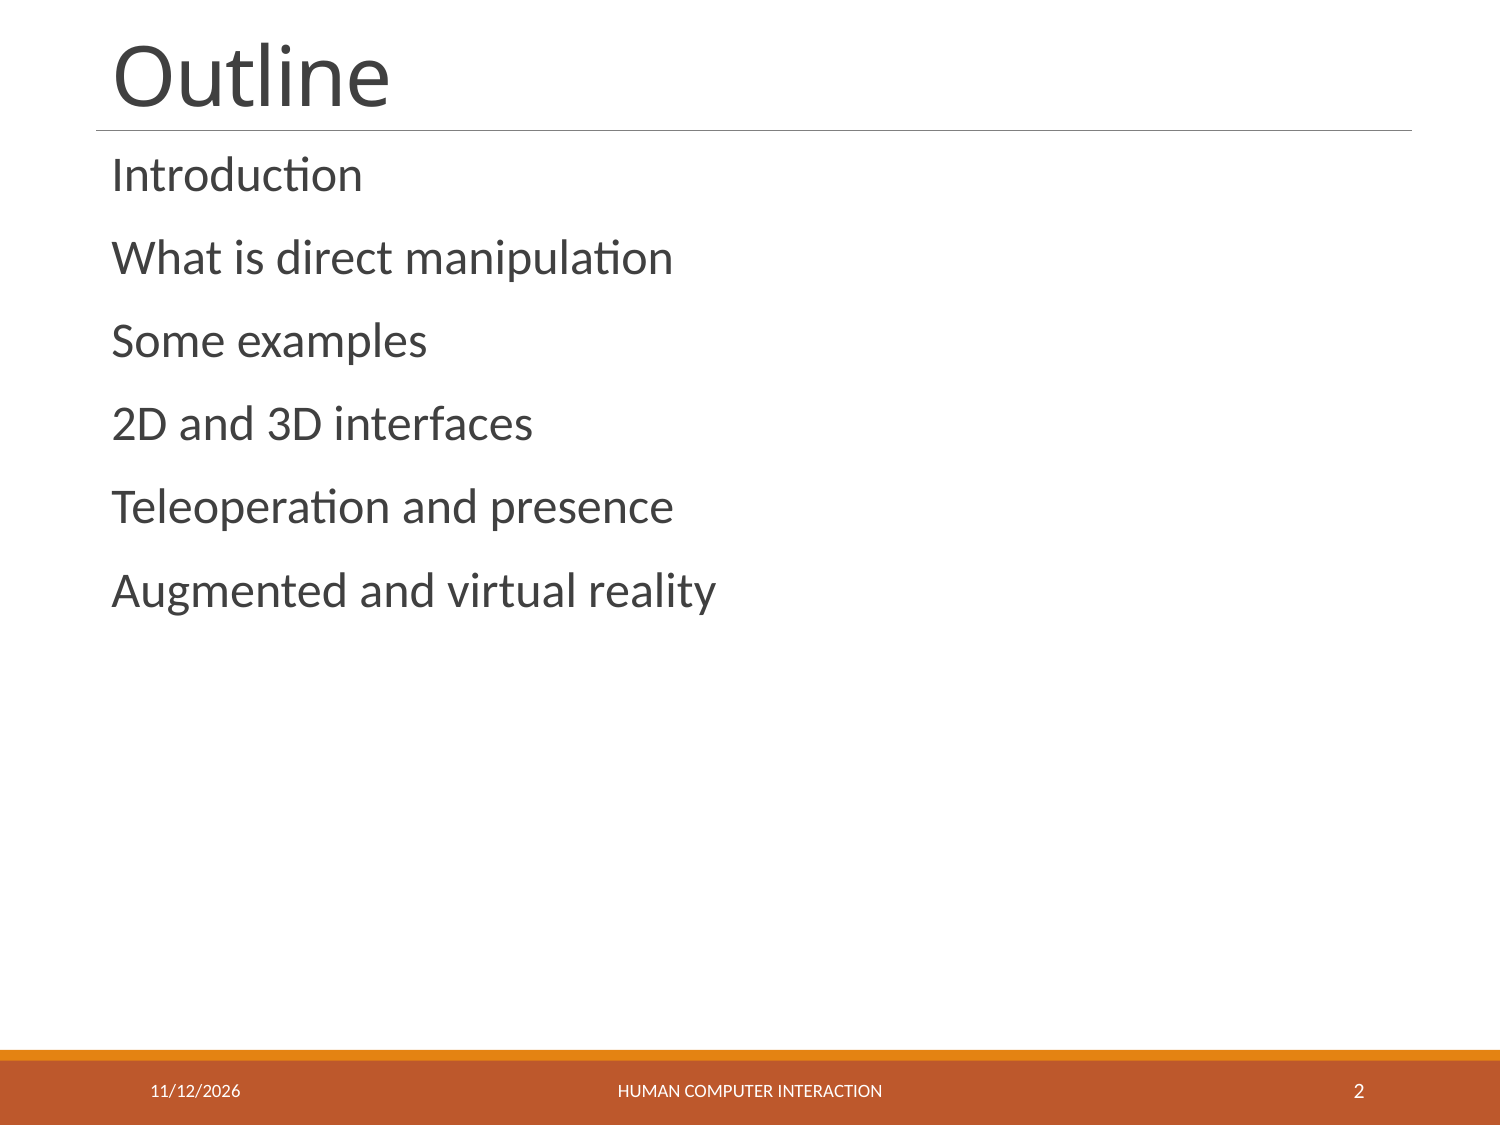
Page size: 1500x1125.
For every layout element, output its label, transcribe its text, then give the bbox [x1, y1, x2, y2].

footer Human Computer Interaction [453, 1059, 1047, 1120]
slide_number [135, 1059, 440, 1120]
list Introduction What is direct manipulation Some examples 2D and 3D interfaces Teleoperation and presence Augmented and virtual reality [96, 140, 1413, 1034]
title Outline [96, 19, 1413, 131]
slide_number 2 [1218, 1059, 1380, 1120]
